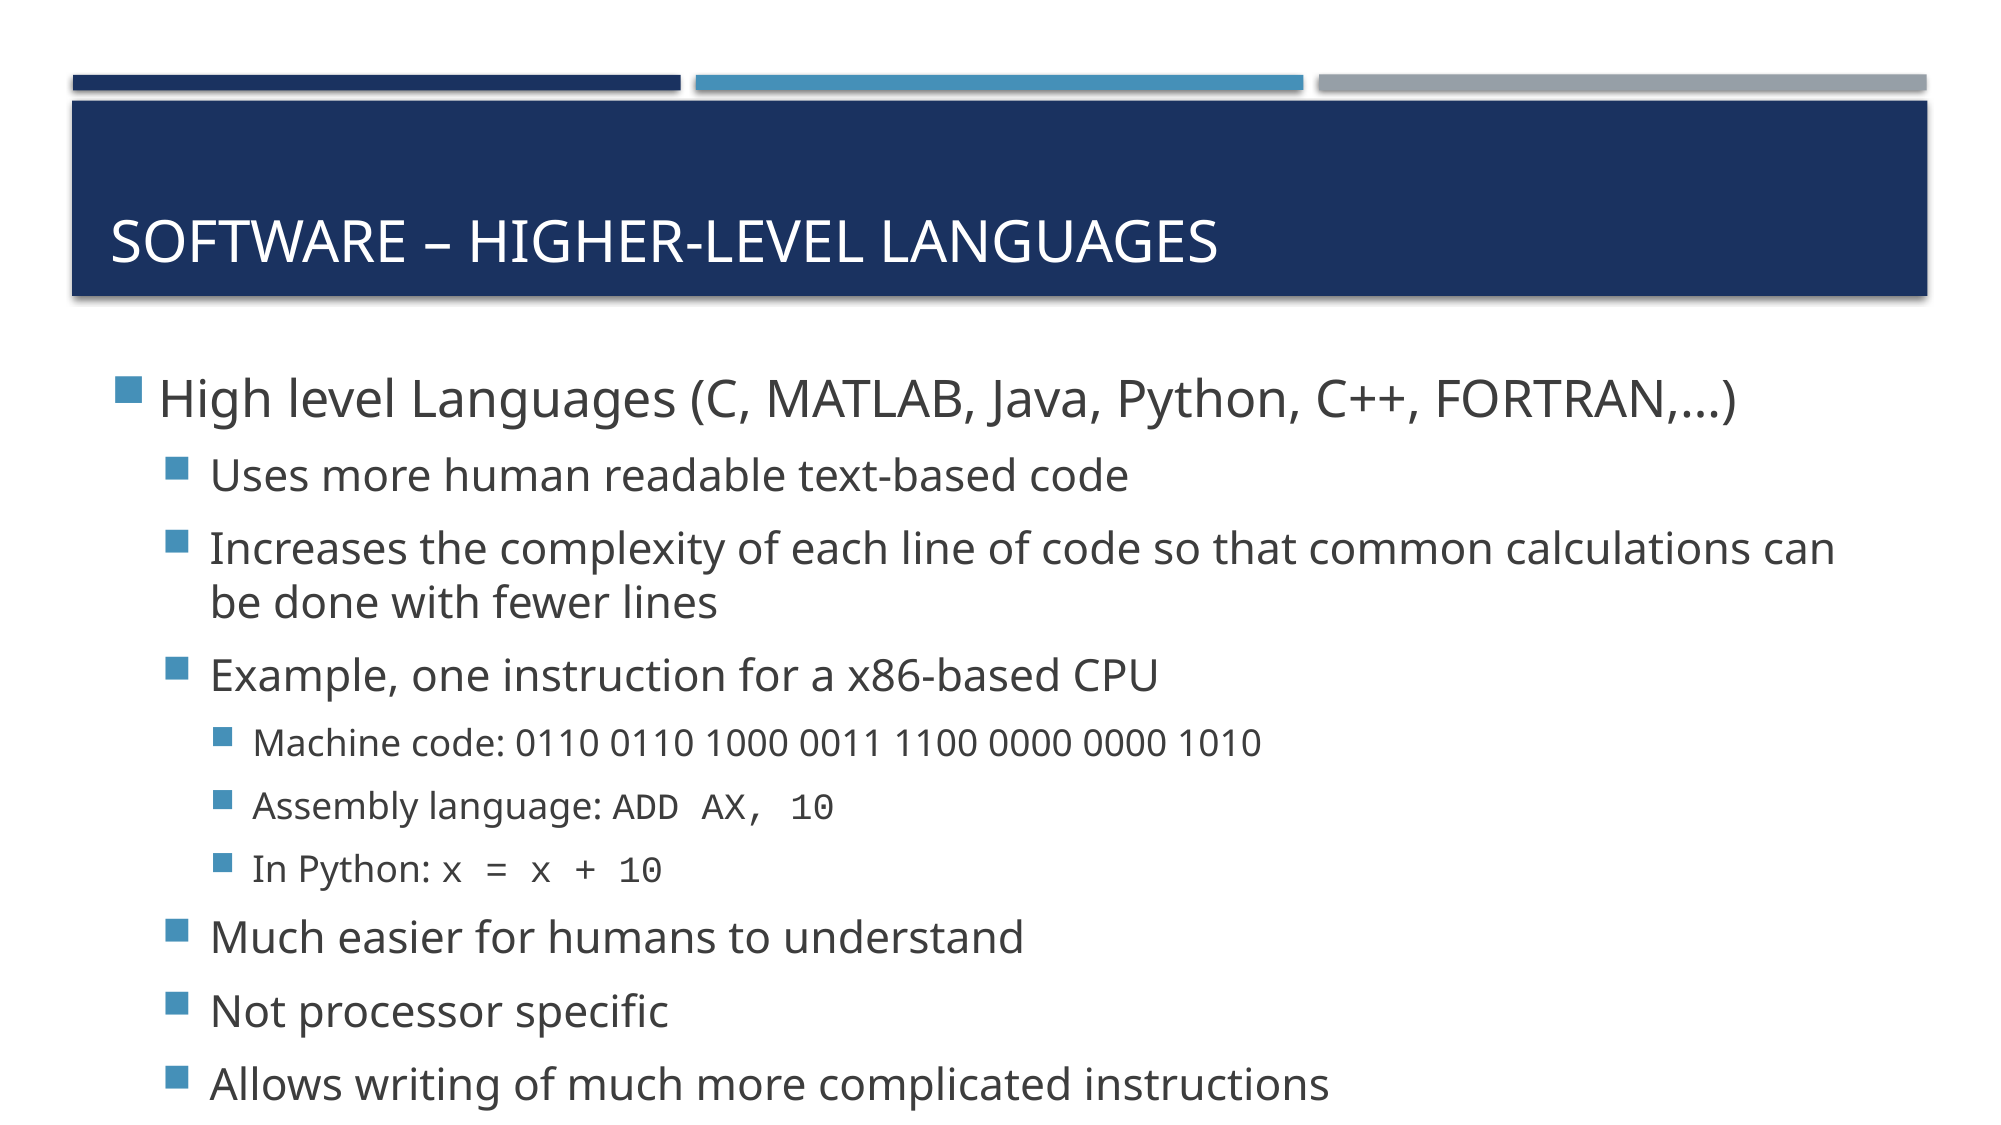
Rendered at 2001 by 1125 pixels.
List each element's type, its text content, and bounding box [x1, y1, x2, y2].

list High level Languages (C, MATLAB, Java, Python, C++, FORTRAN,…) Uses more human readable text-based code Increases the complexity of each line of code so that common calculations can be done with fewer lines Example, one instruction for a x86-based CPU Machine code: 0110 0110 1000 0011 1100 0000 0000 1010 Assembly language: ADD AX, 10 In Python: x = x + 10 Much easier for humans to understand Not processor specific Allows writing of much more complicated instructions [95, 357, 1905, 1125]
title SOFTWARE – Higher-Level LANGUAGEs [95, 115, 1905, 282]
